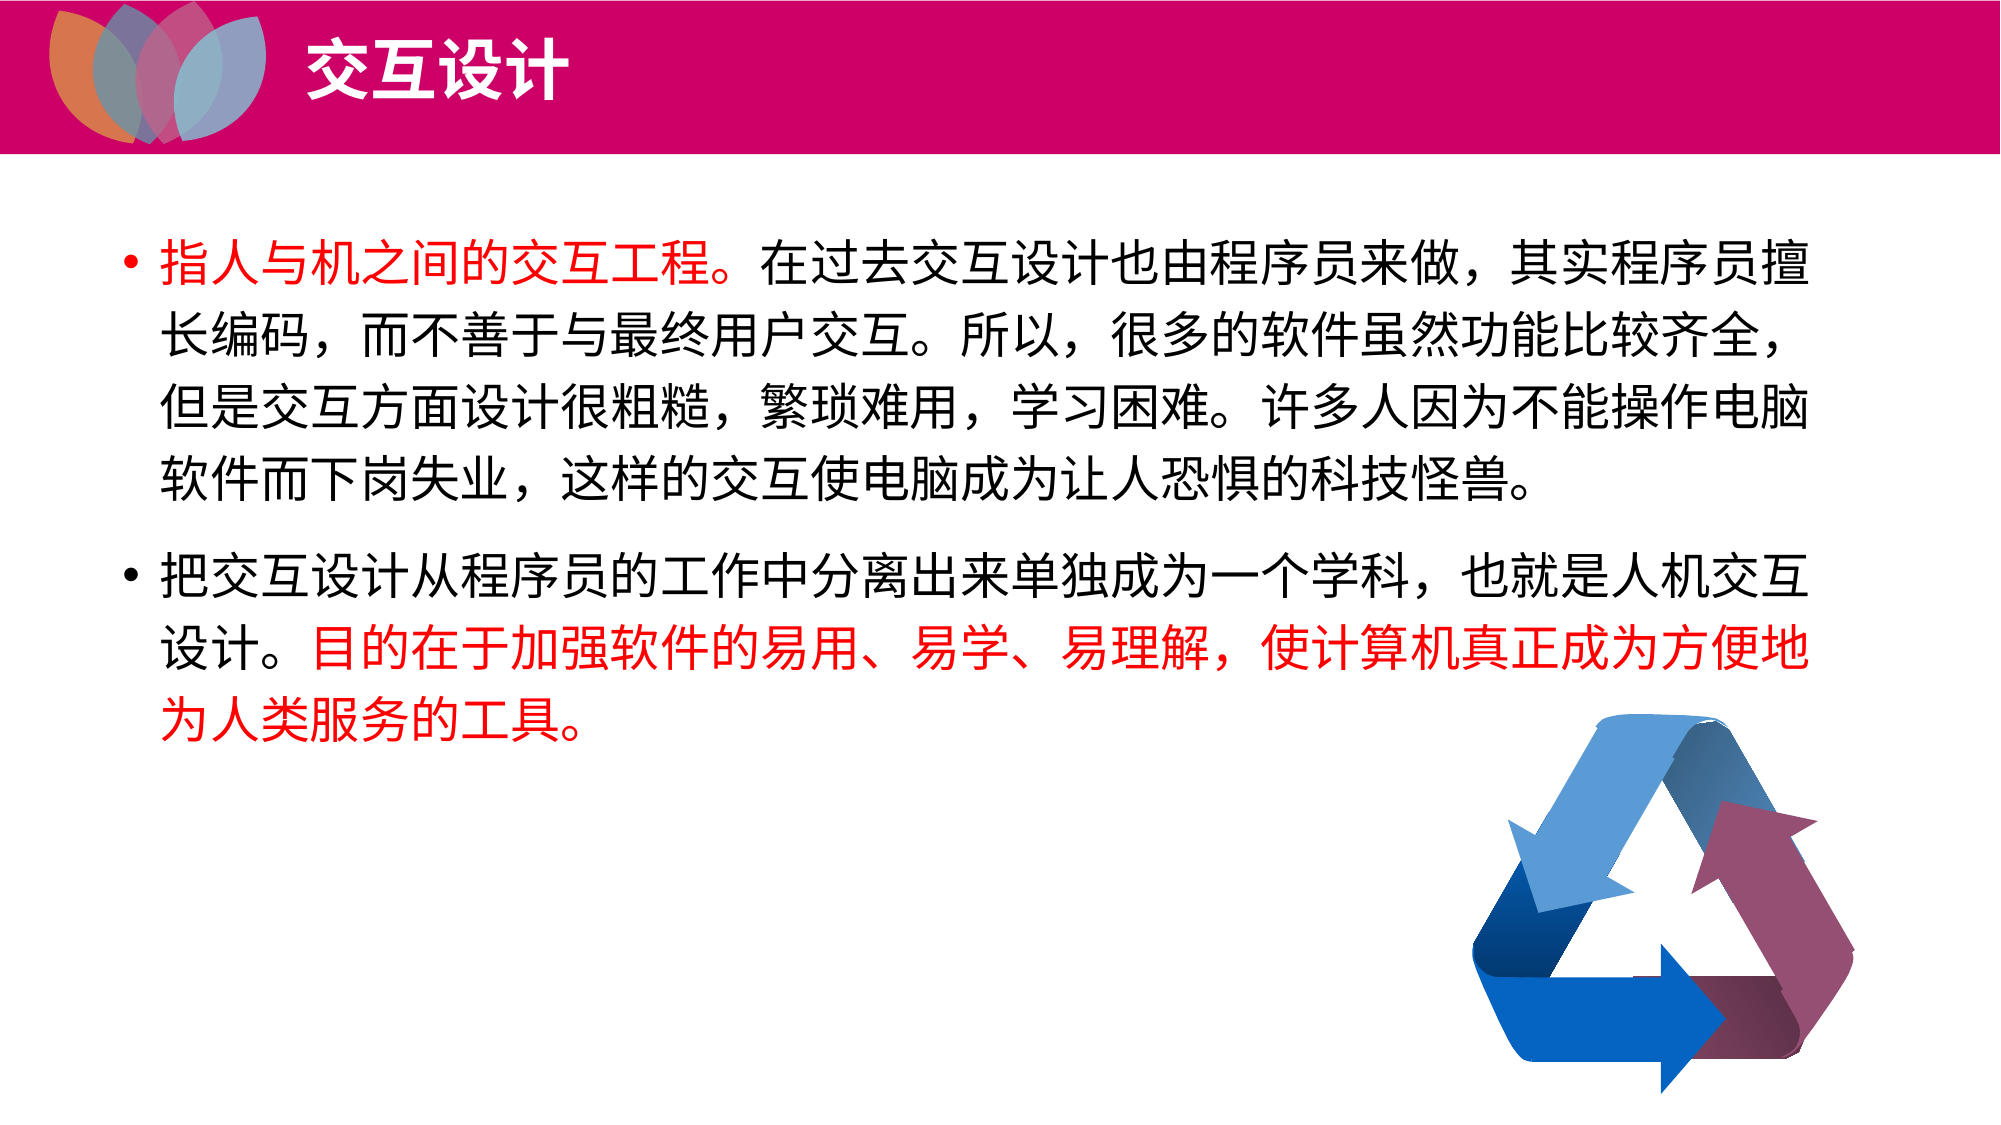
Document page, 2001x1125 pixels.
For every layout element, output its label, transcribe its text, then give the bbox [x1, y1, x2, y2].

text_box 交互设计 [289, 20, 1473, 116]
list 指人与机之间的交互工程。在过去交互设计也由程序员来做，其实程序员擅长编码，而不善于与最终用户交互。所以，很多的软件虽然功能比较齐全，但是交互方面设计很粗糙，繁琐难用，学习困难。许多人因为不能操作电脑软件而下岗失业，这样的交互使电脑成为让人恐惧的科技怪兽。 把交互设计从程序员的工作中分离出来单独成为一个学科，也就是人机交互设计。目的在于加强软件的易用、易学、易理解，使计算机真正成为方便地为人类服务的工具。 [107, 212, 1833, 926]
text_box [1472, 692, 1875, 1095]
